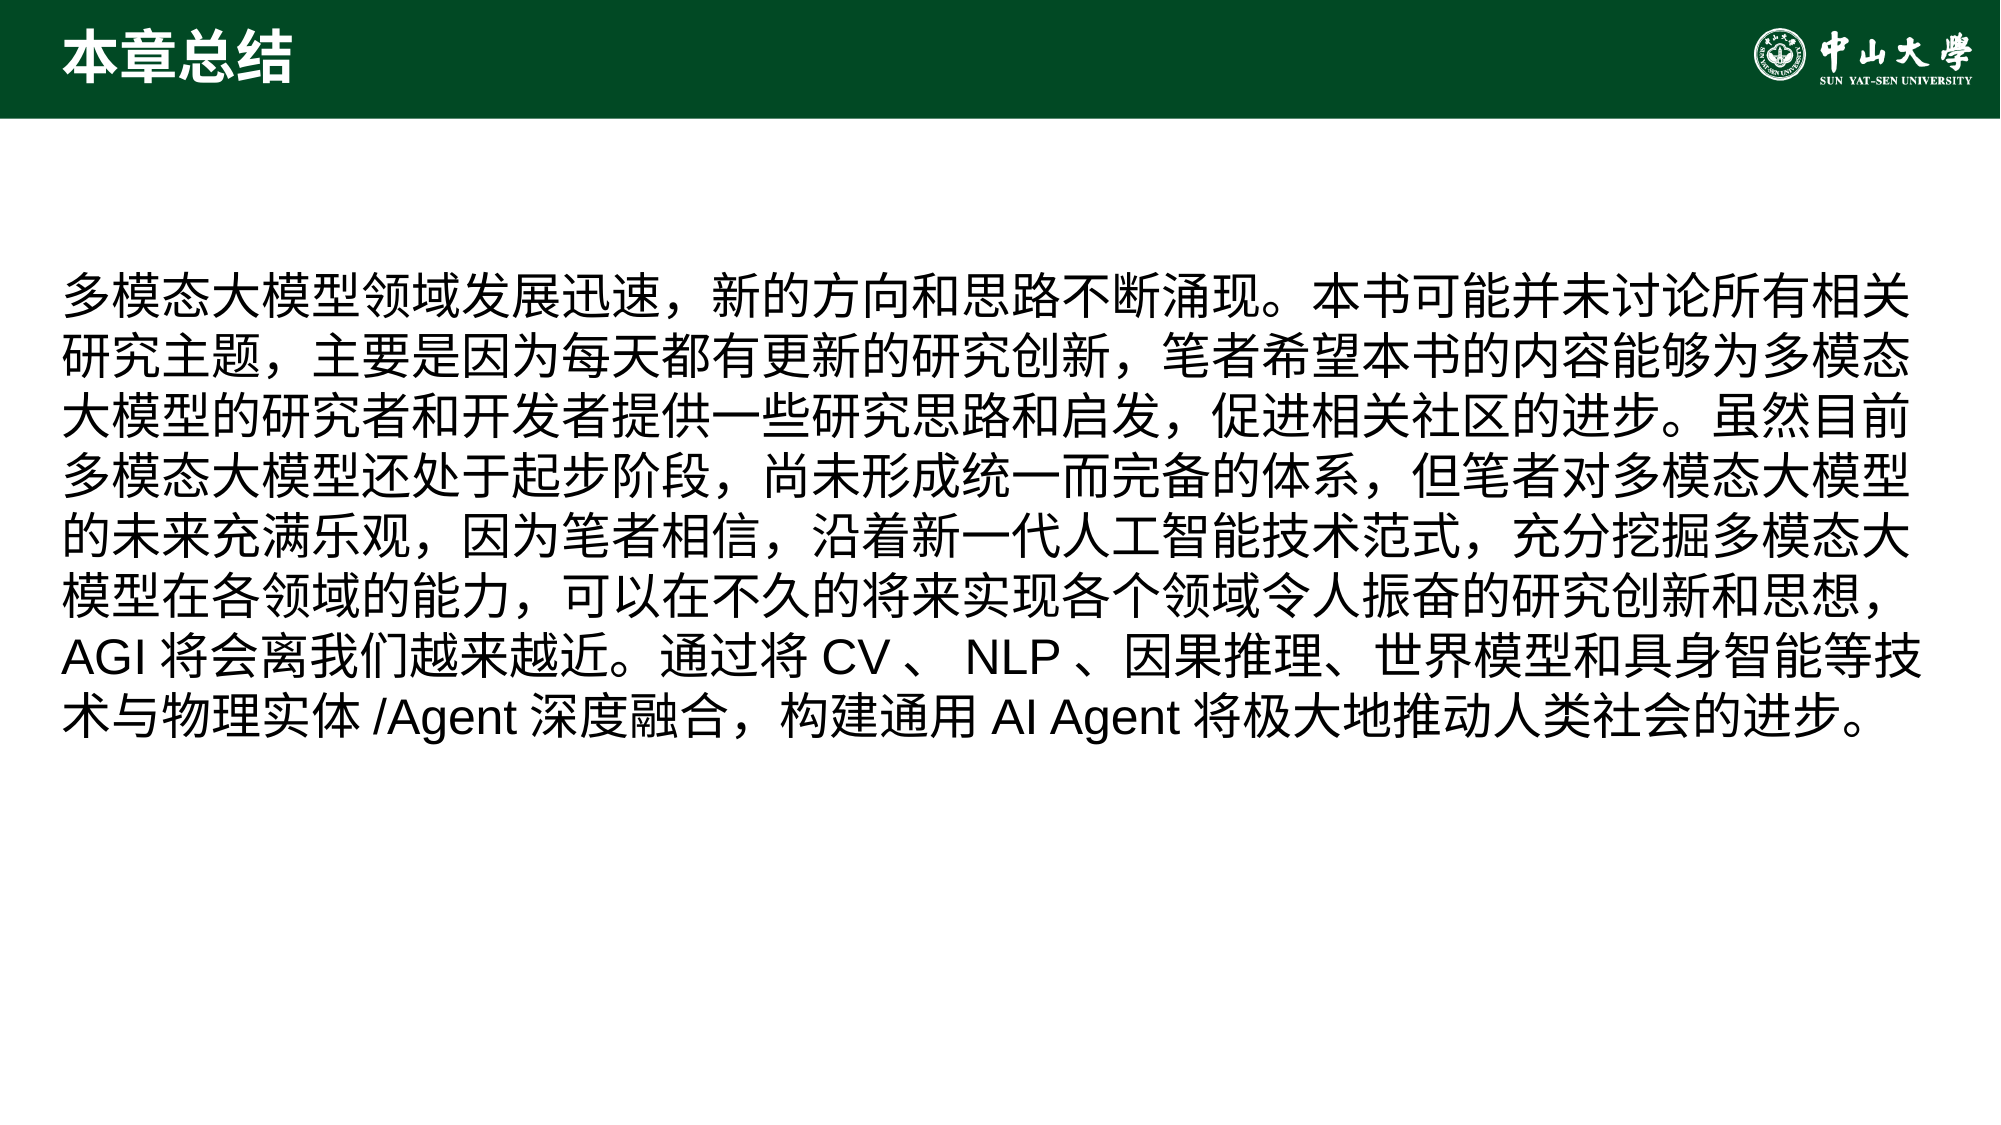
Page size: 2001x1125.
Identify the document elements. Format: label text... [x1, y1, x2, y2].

title 本章总结 [46, 0, 1723, 119]
text_box 多模态大模型领域发展迅速，新的方向和思路不断涌现。本书可能并未讨论所有相关研究主题，主要是因为每天都有更新的研究创新，笔者希望本书的内容能够为多模态大模型的研究者和开发者提供一些研究思路和启发，促进相关社区的进步。虽然目前多模态大模型还处于起步阶段，尚未形成统一而完备的体系，但笔者对多模态大模型的未来充满乐观，因为笔者相信，沿着新一代人工智能技术范式，充分挖掘多模态大模型在各领域的能力，可以在不久的将来实现各个领域令人振奋的研究创新和思想，AGI将会离我们越来越近。通过将CV、NLP、因果推理、世界模型和具身智能等技术与物理实体/Agent深度融合，构建通用AI Agent将极大地推动人类社会的进步。 [46, 256, 1958, 752]
picture [1740, 11, 2000, 107]
